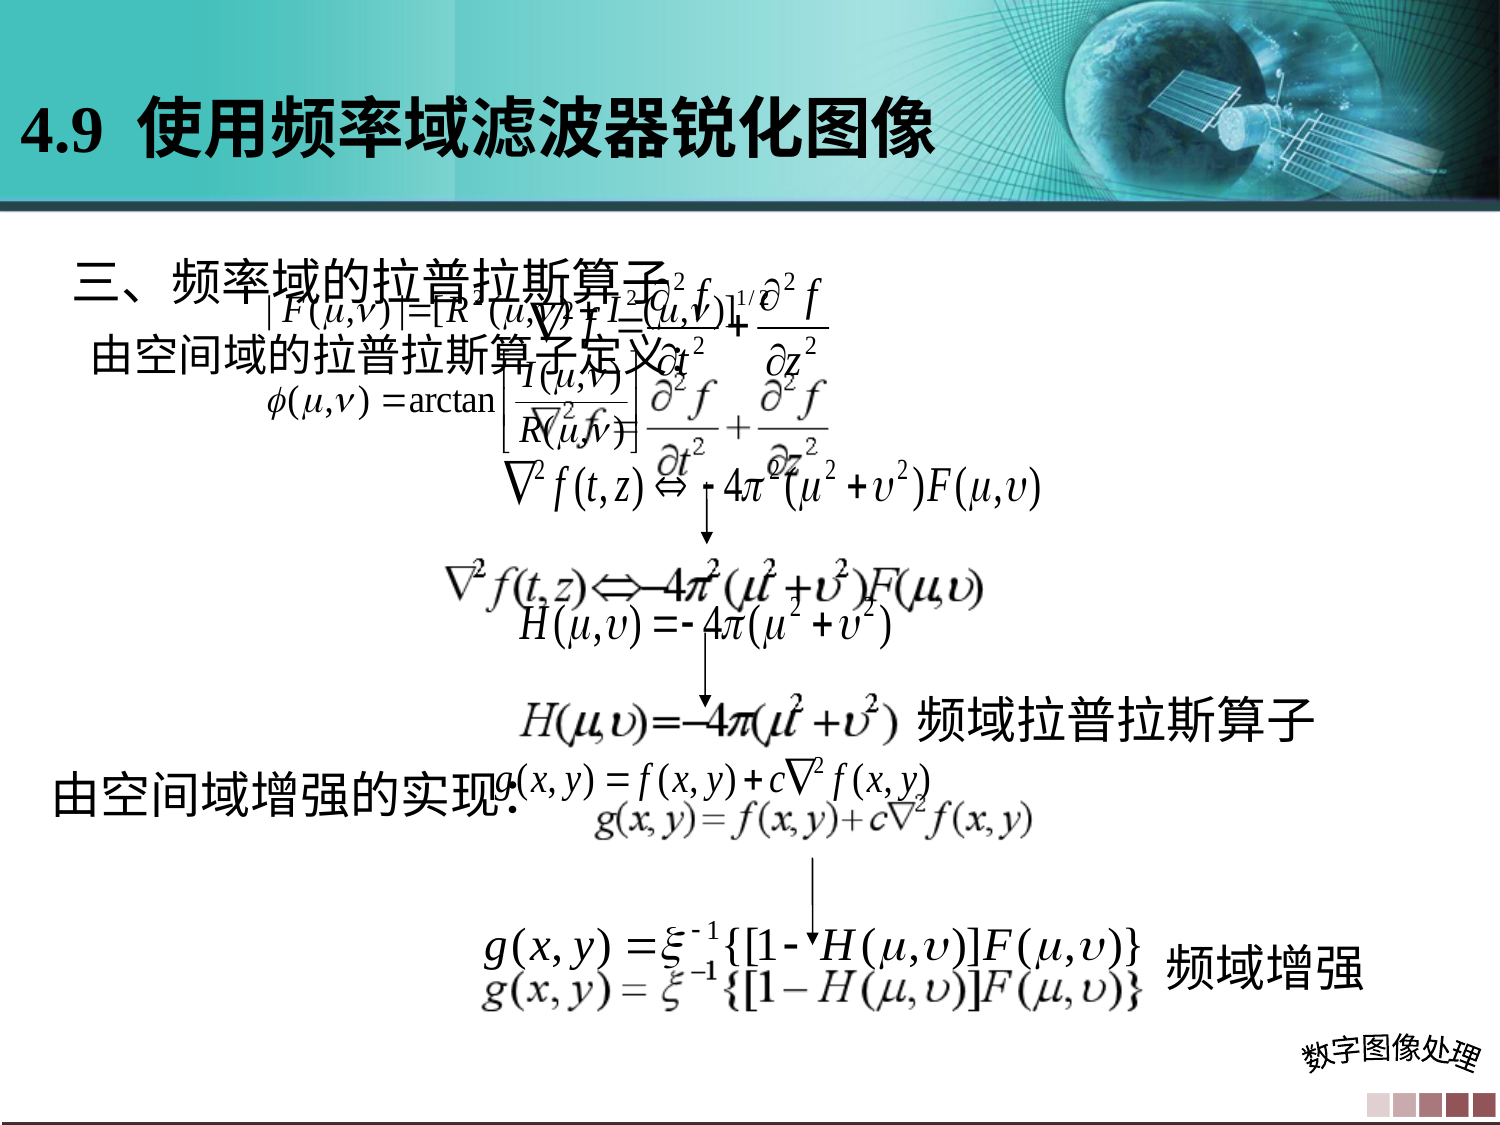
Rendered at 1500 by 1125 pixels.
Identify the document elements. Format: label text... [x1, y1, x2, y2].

picture [474, 909, 1151, 1022]
text_box 频域拉普拉斯算子 [902, 681, 1331, 757]
picture [262, 259, 1047, 523]
picture [1367, 1093, 1496, 1117]
picture [438, 546, 987, 661]
text_box 由空间域增强的实现： [35, 756, 565, 832]
text_box 频域增强 [1154, 928, 1380, 1004]
text_box 由空间域的拉普拉斯算子定义： [74, 319, 1425, 1015]
text_box [700, 532, 713, 544]
picture [487, 681, 1038, 848]
text_box 三、频率域的拉普拉斯算子 [56, 243, 686, 319]
text_box 4.9 使用频率域滤波器锐化图像 [5, 78, 1117, 173]
picture [0, 0, 1500, 213]
